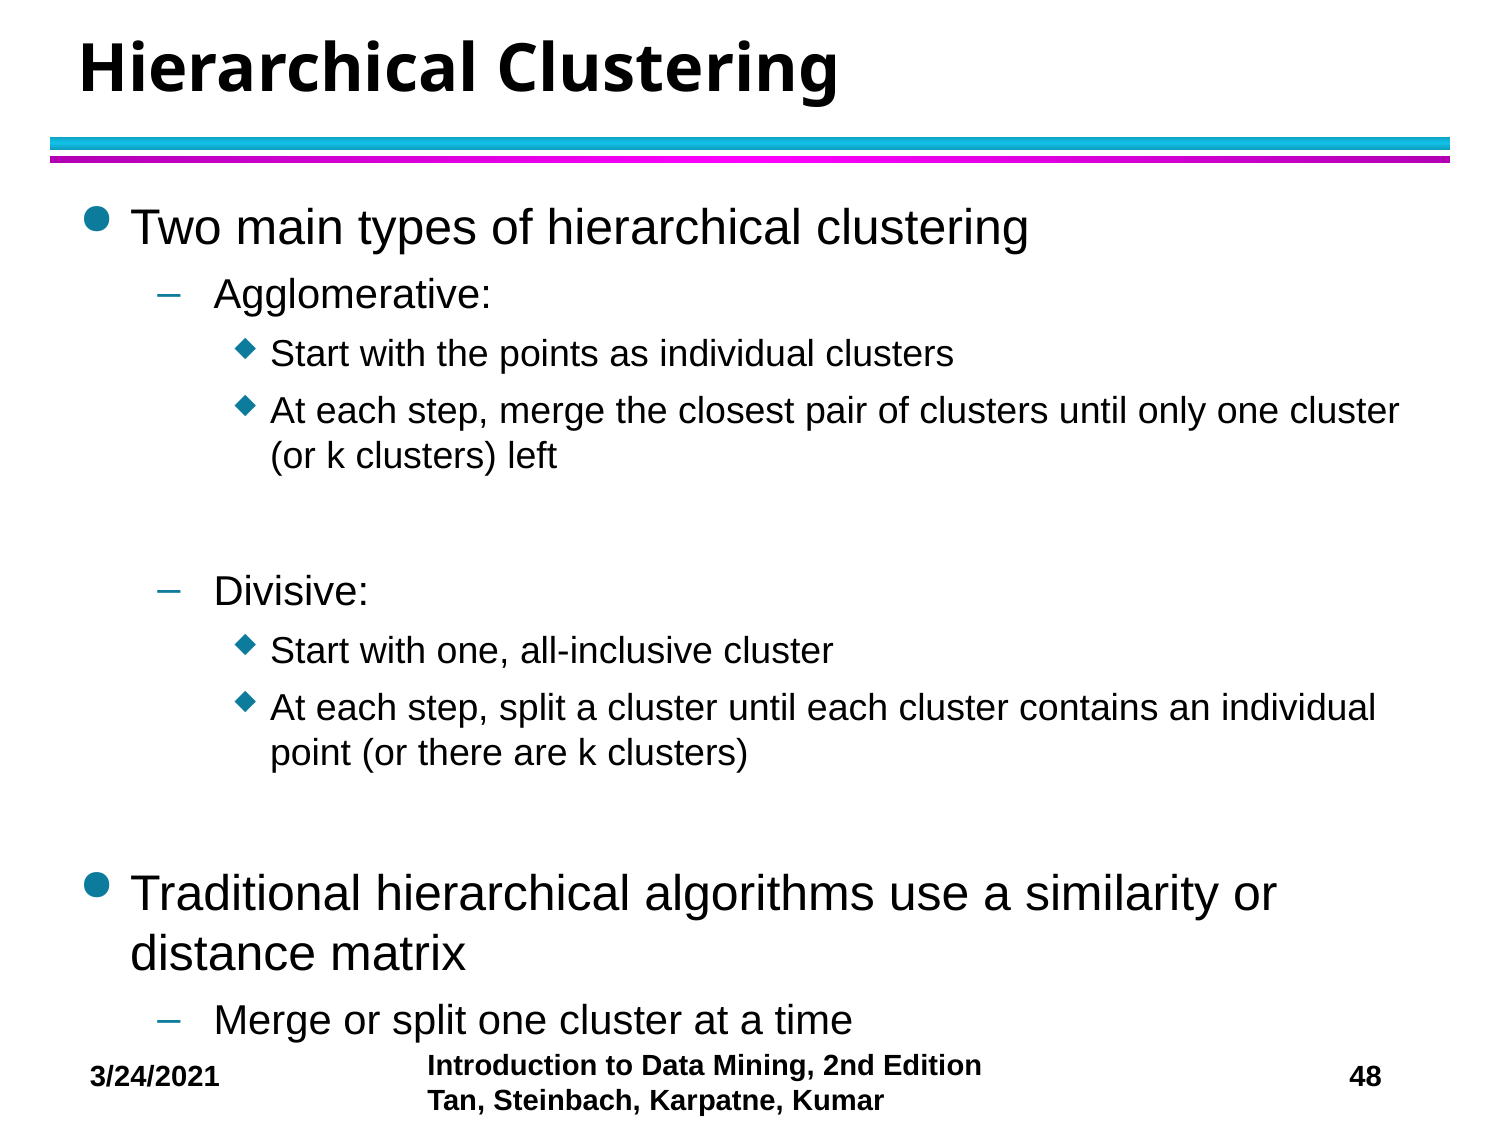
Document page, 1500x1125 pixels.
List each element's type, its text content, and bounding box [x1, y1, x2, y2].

list Two main types of hierarchical clustering Agglomerative: Start with the points as individual clusters At each step, merge the closest pair of clusters until only one cluster (or k clusters) left Divisive: Start with one, all-inclusive cluster At each step, split a cluster until each cluster contains an individual point (or there are k clusters) Traditional hierarchical algorithms use a similarity or distance matrix Merge or split one cluster at a time [67, 187, 1432, 1038]
title Hierarchical Clustering [62, 24, 1421, 113]
